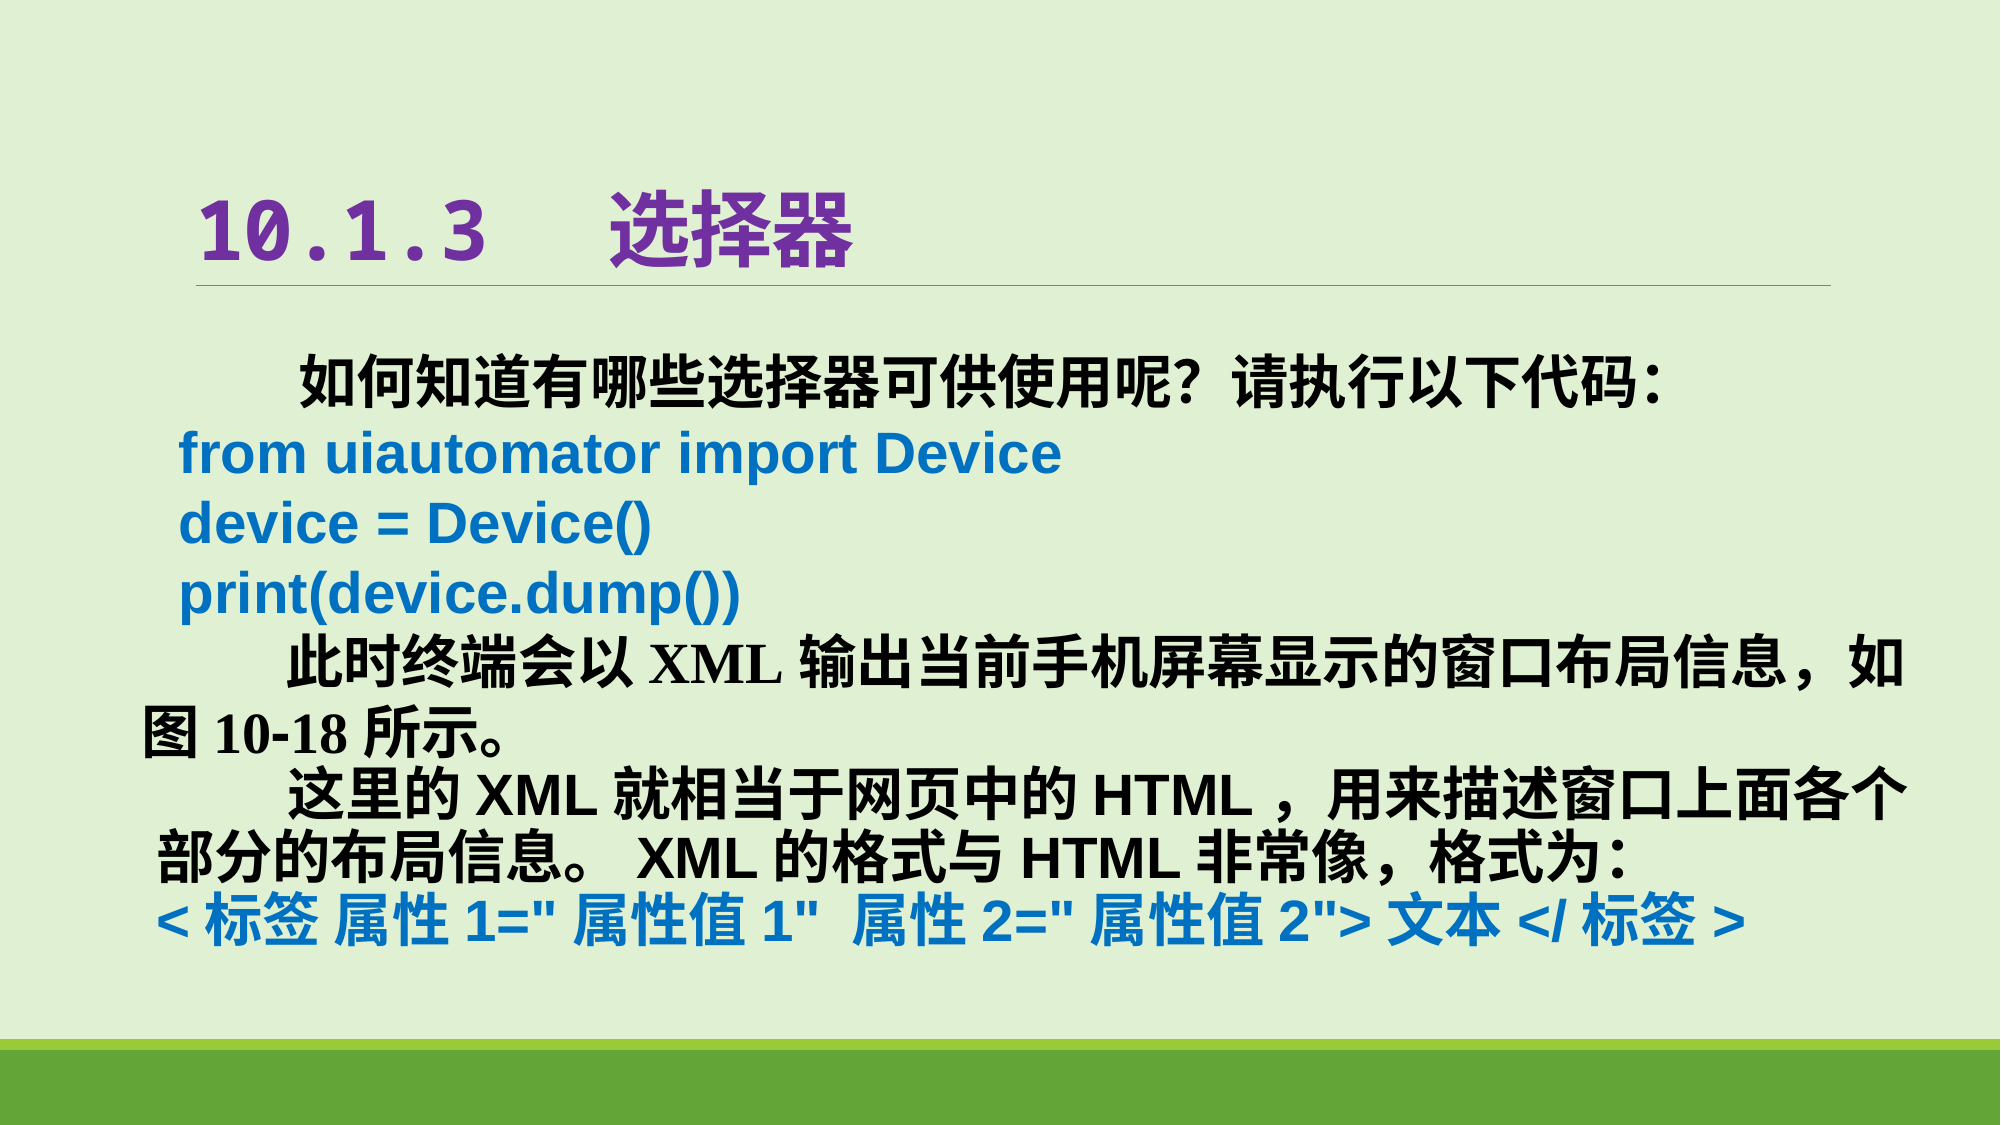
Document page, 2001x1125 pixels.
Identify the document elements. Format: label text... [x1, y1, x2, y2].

list 如何知道有哪些选择器可供使用呢？请执行以下代码： from uiautomator import Device device = Device() print(device.dump()) 此时终端会以XML输出当前手机屏幕显示的窗口布局信息，如图10-18所示。 这里的XML就相当于网页中的HTML，用来描述窗口上面各个部分的布局信息。XML的格式与HTML非常像，格式为： <标签 属性1="属性值1" 属性2="属性值2">文本</标签> [126, 322, 1934, 976]
title 10.1.3 选择器 [180, 47, 1830, 285]
